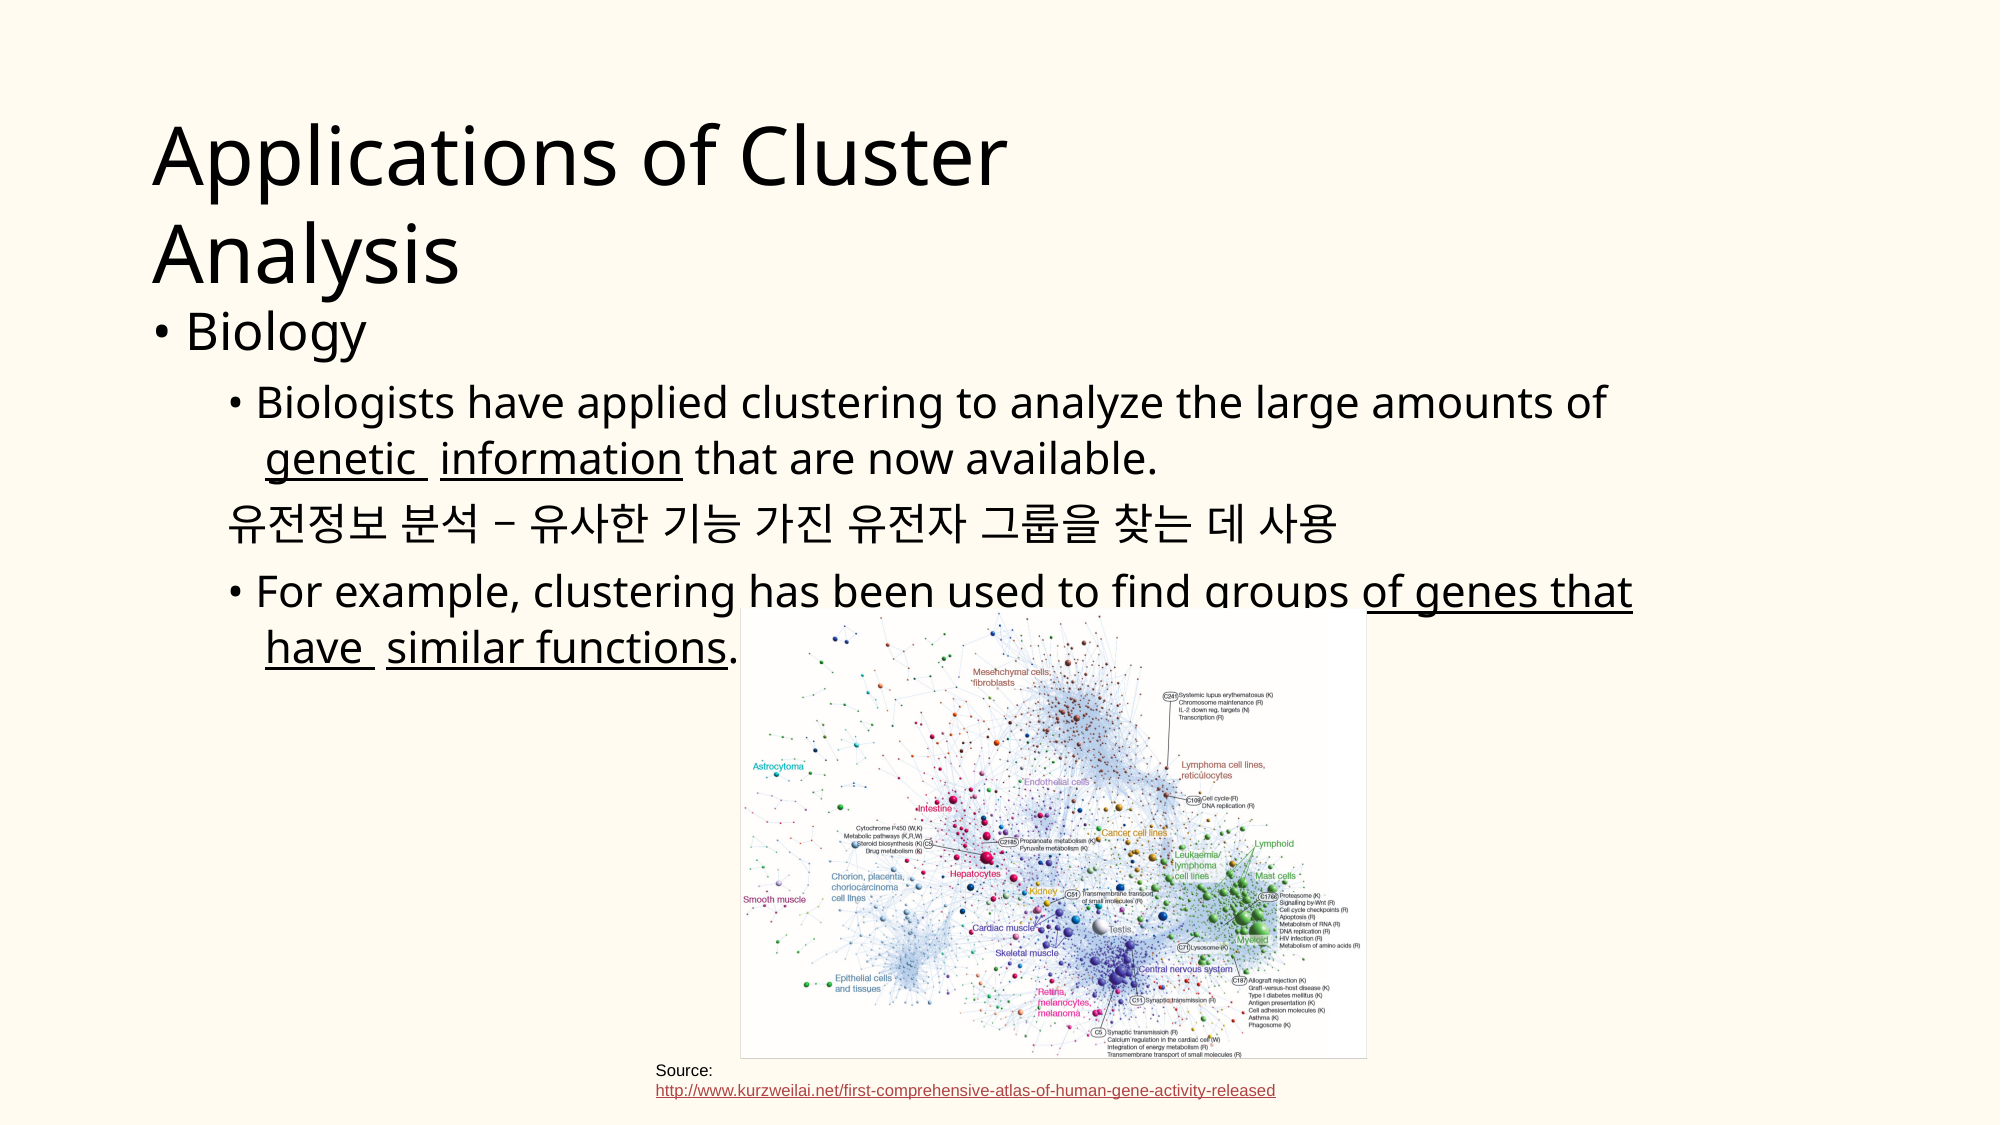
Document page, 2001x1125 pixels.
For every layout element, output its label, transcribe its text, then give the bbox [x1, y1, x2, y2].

text_box • Biology • Biologists have applied clustering to analyze the large amounts of genetic information that are now available. 유전정보 분석 – 유사한 기능 가진 유전자 그룹을 찾는 데 사용 • For example, clustering has been used to find groups of genes that have similar functions. [150, 296, 1734, 673]
title Applications of Cluster Analysis [150, 102, 1322, 296]
text_box Source: http://www.kurzweilai.net/first-comprehensive-atlas-of-human-gene-activity-released [653, 1057, 1282, 1100]
picture [739, 608, 1367, 1060]
